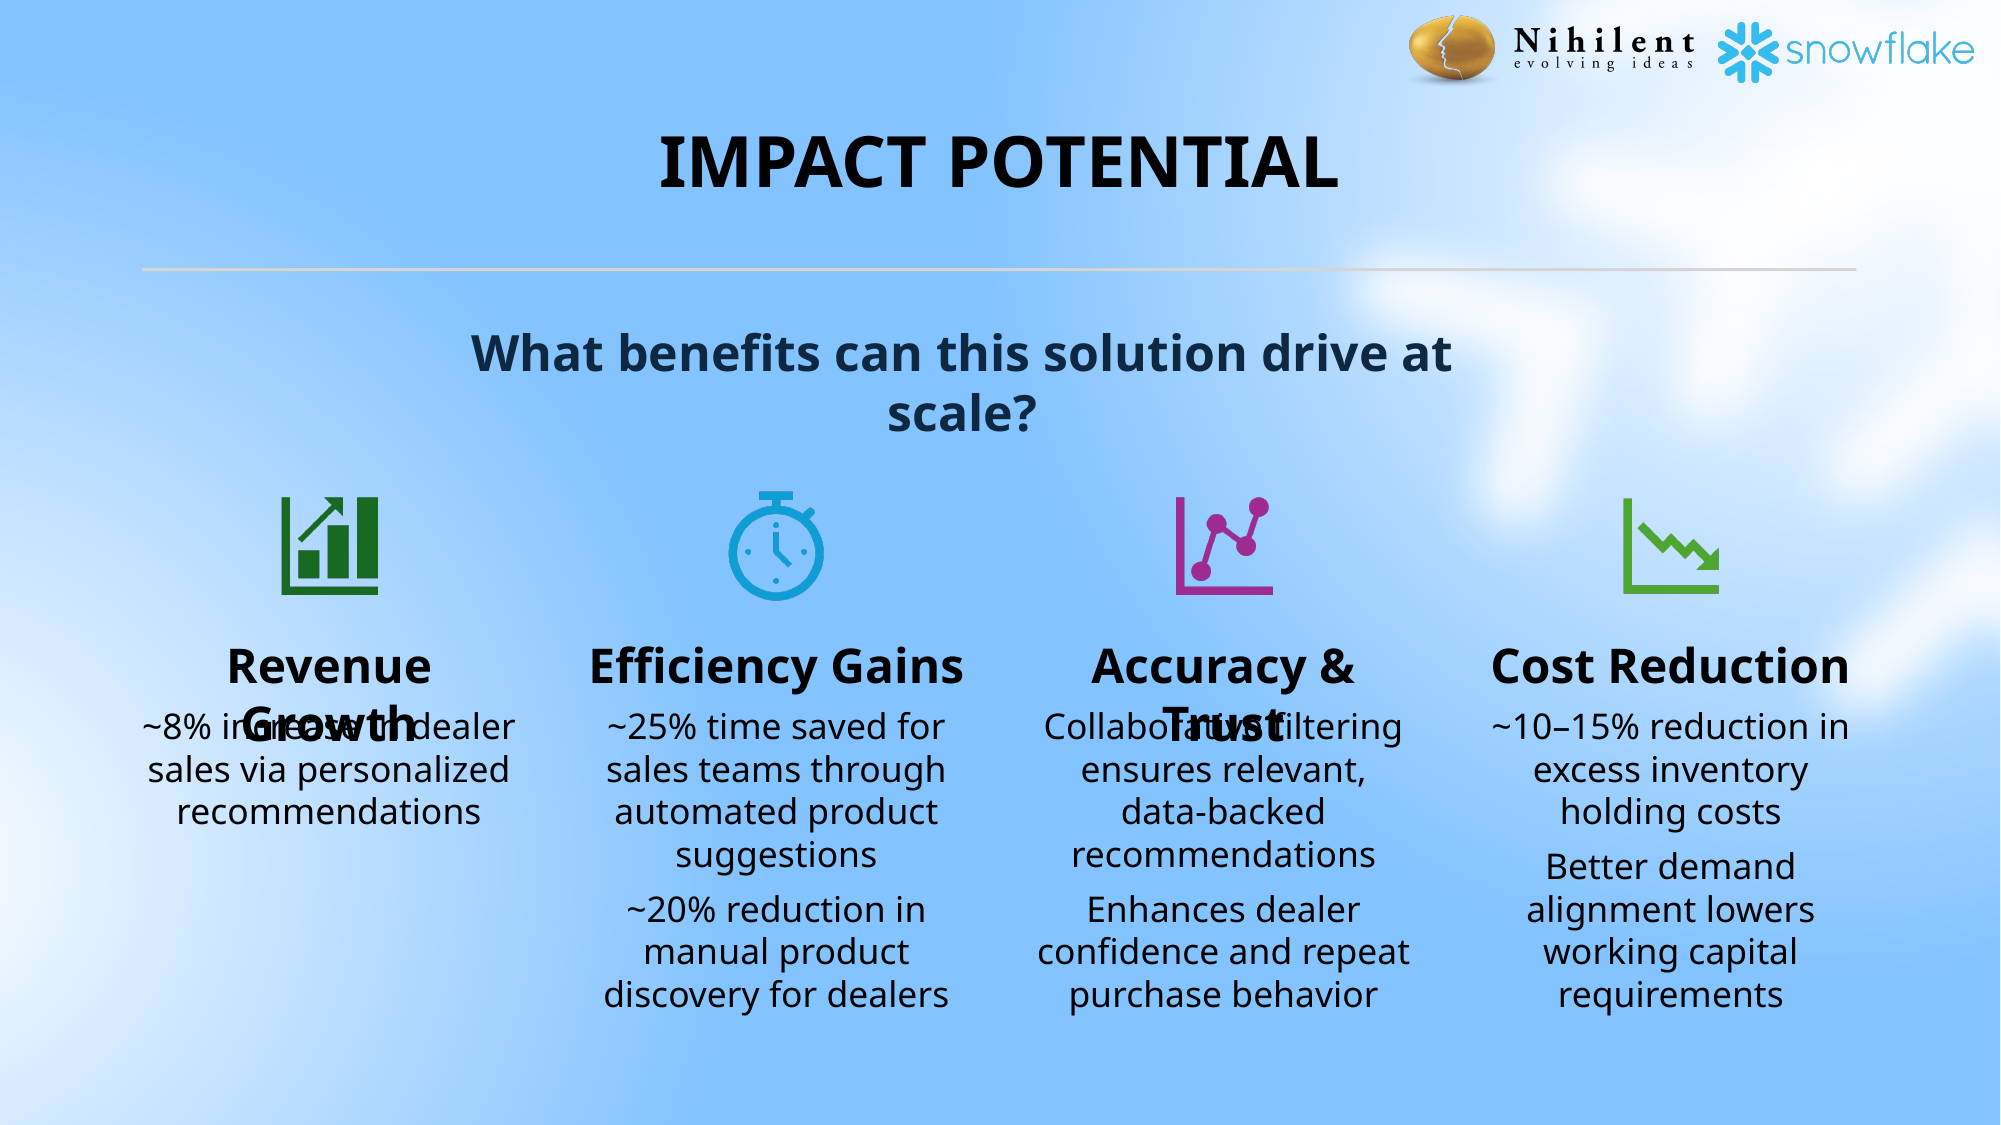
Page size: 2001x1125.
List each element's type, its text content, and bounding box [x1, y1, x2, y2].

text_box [137, 396, 1863, 1112]
picture [0, 0, 2001, 1125]
text_box What benefits can this solution drive at scale? [409, 314, 1516, 394]
text_box IMPACT POTENTIAL [75, 84, 1925, 211]
text_box [140, 266, 1858, 273]
